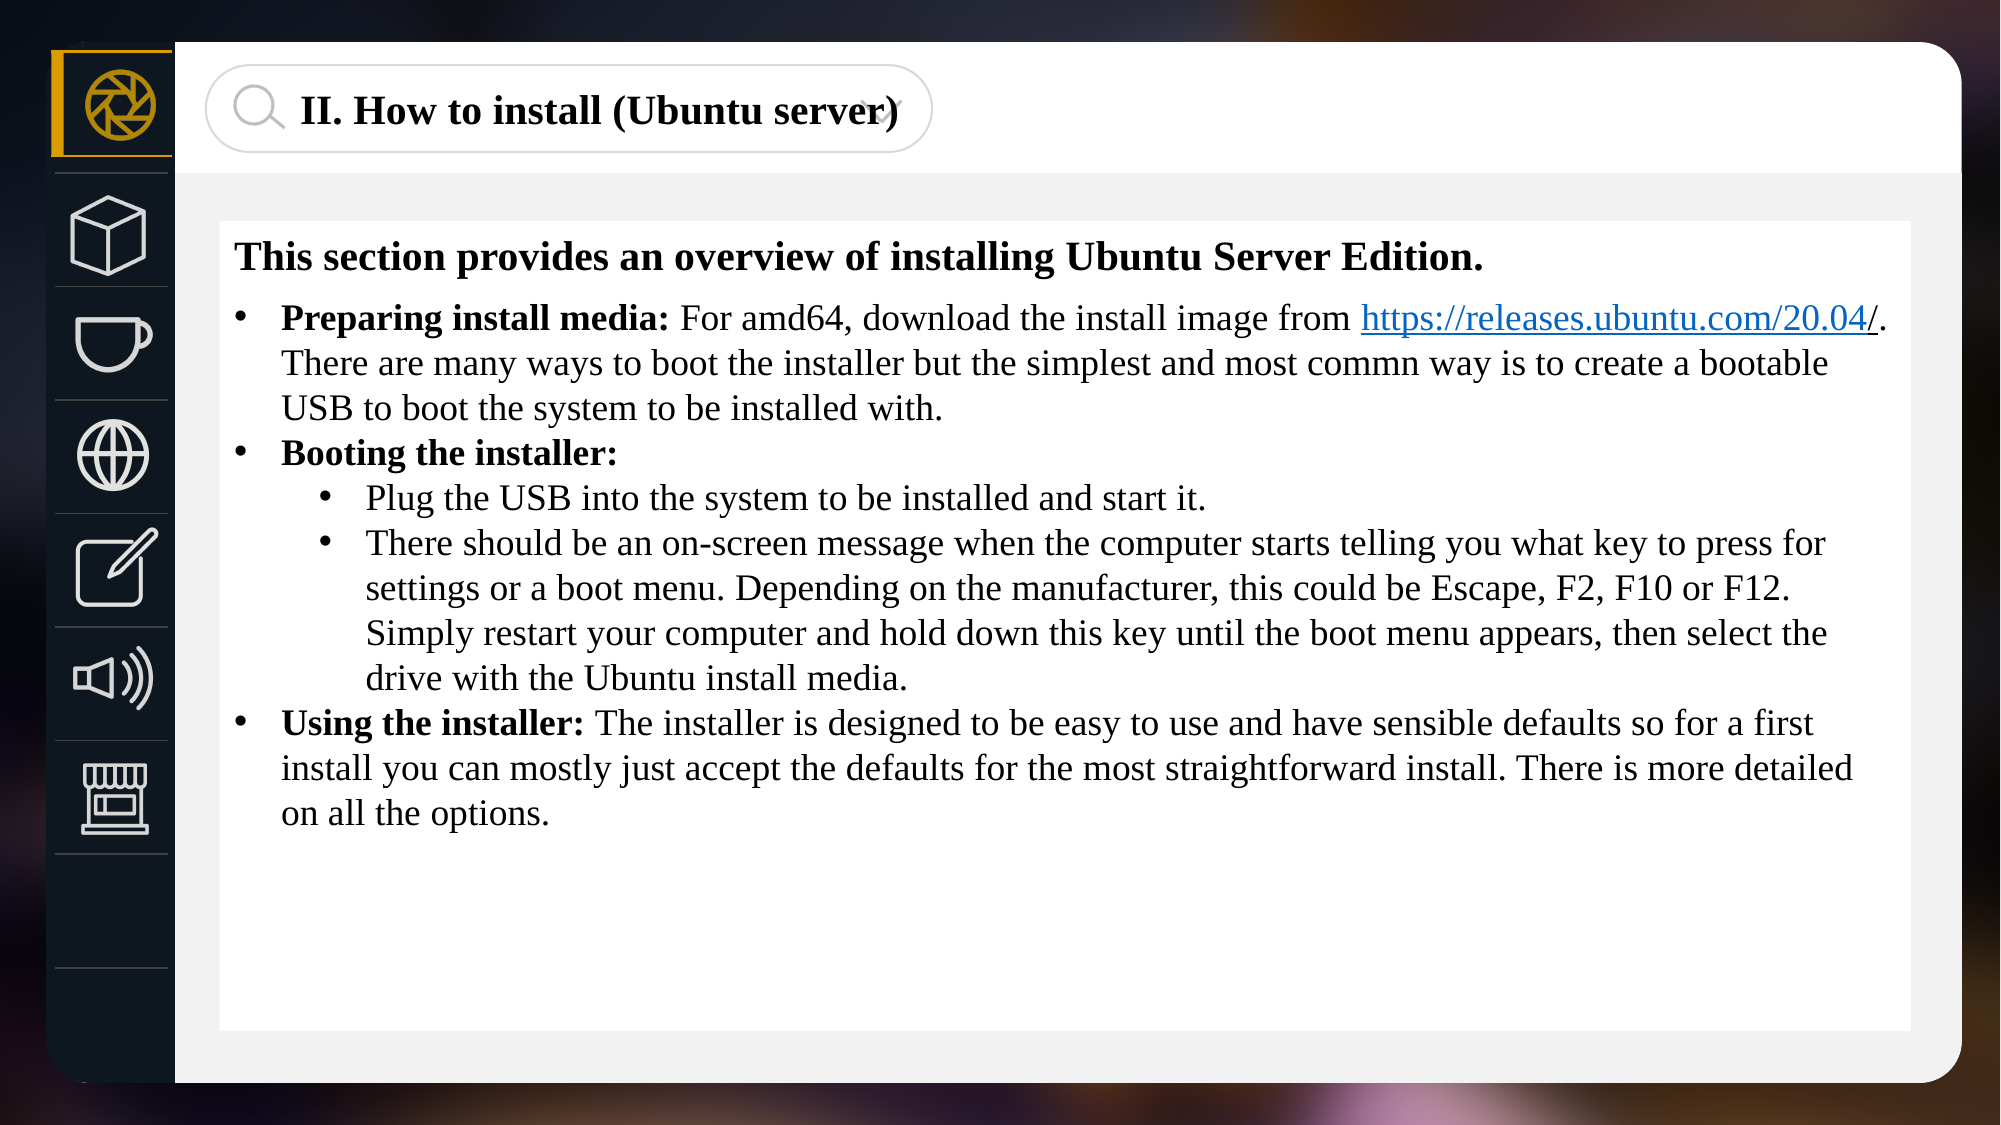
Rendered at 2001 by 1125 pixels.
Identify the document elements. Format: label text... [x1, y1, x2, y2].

picture [0, 0, 2001, 1125]
text_box This section provides an overview of installing Ubuntu Server Edition. [219, 220, 1911, 285]
text_box II. How to install (Ubuntu server) [285, 75, 1003, 141]
text_box For amd64, download the install image from https://releases.ubuntu.com/20.04/. There are many ways to boot the installer but the simplest and commonest way is to create a bootable USB stick to boot the system to be installed with (tutorials for other operating systems are also available). [219, 220, 1912, 1032]
text_box Preparing install media: For amd64, download the install image from https://releases.ubuntu.com/20.04/. There are many ways to boot the installer but the simplest and most commn way is to create a bootable USB to boot the system to be installed with. Booting the installer: Plug the USB into the system to be installed and start it. There should be an on-screen message when the computer starts telling you what key to press for settings or a boot menu. Depending on the manufacturer, this could be Escape, F2, F10 or F12. Simply restart your computer and hold down this key until the boot menu appears, then select the drive with the Ubuntu install media. Using the installer: The installer is designed to be easy to use and have sensible defaults so for a first install you can mostly just accept the defaults for the most straightforward install. There is more detailed on all the options. [219, 285, 1911, 841]
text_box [51, 40, 185, 170]
